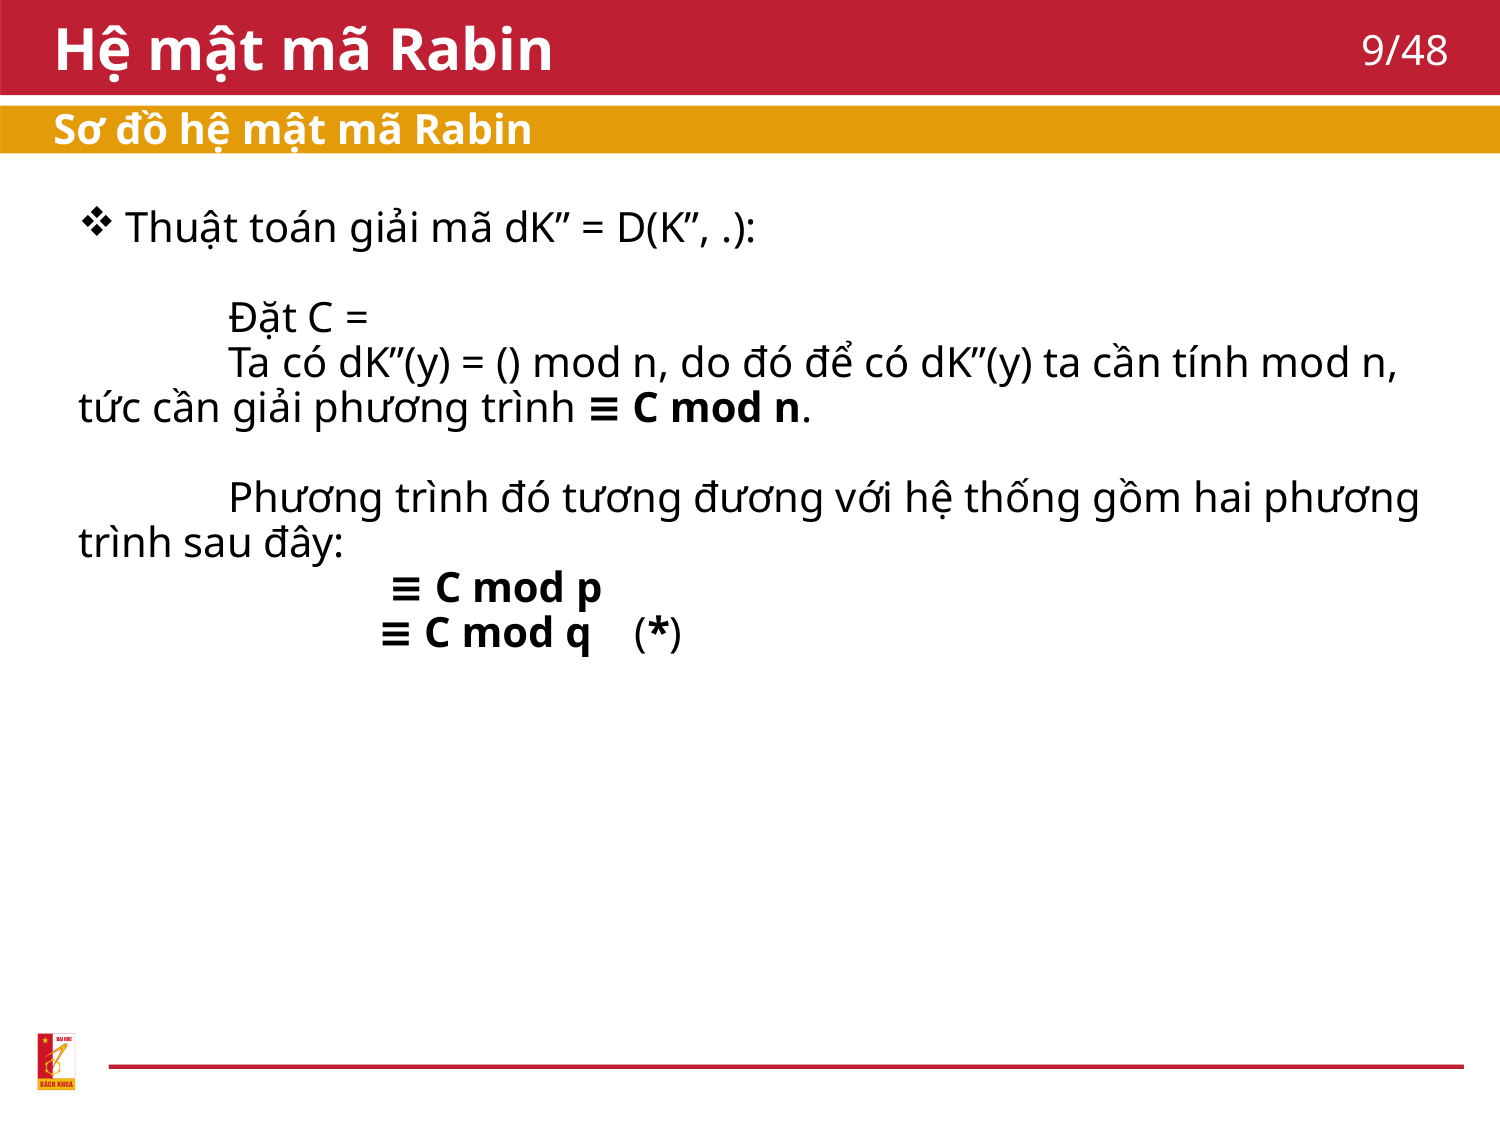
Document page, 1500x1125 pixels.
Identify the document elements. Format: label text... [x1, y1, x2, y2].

text_box [38, 174, 1462, 990]
picture [0, 0, 1500, 1125]
text_box 9/48 [1324, 22, 1487, 79]
title Hệ mật mã Rabin [38, 12, 1462, 87]
text_box Sơ đồ hệ mật mã Rabin [38, 100, 1462, 161]
